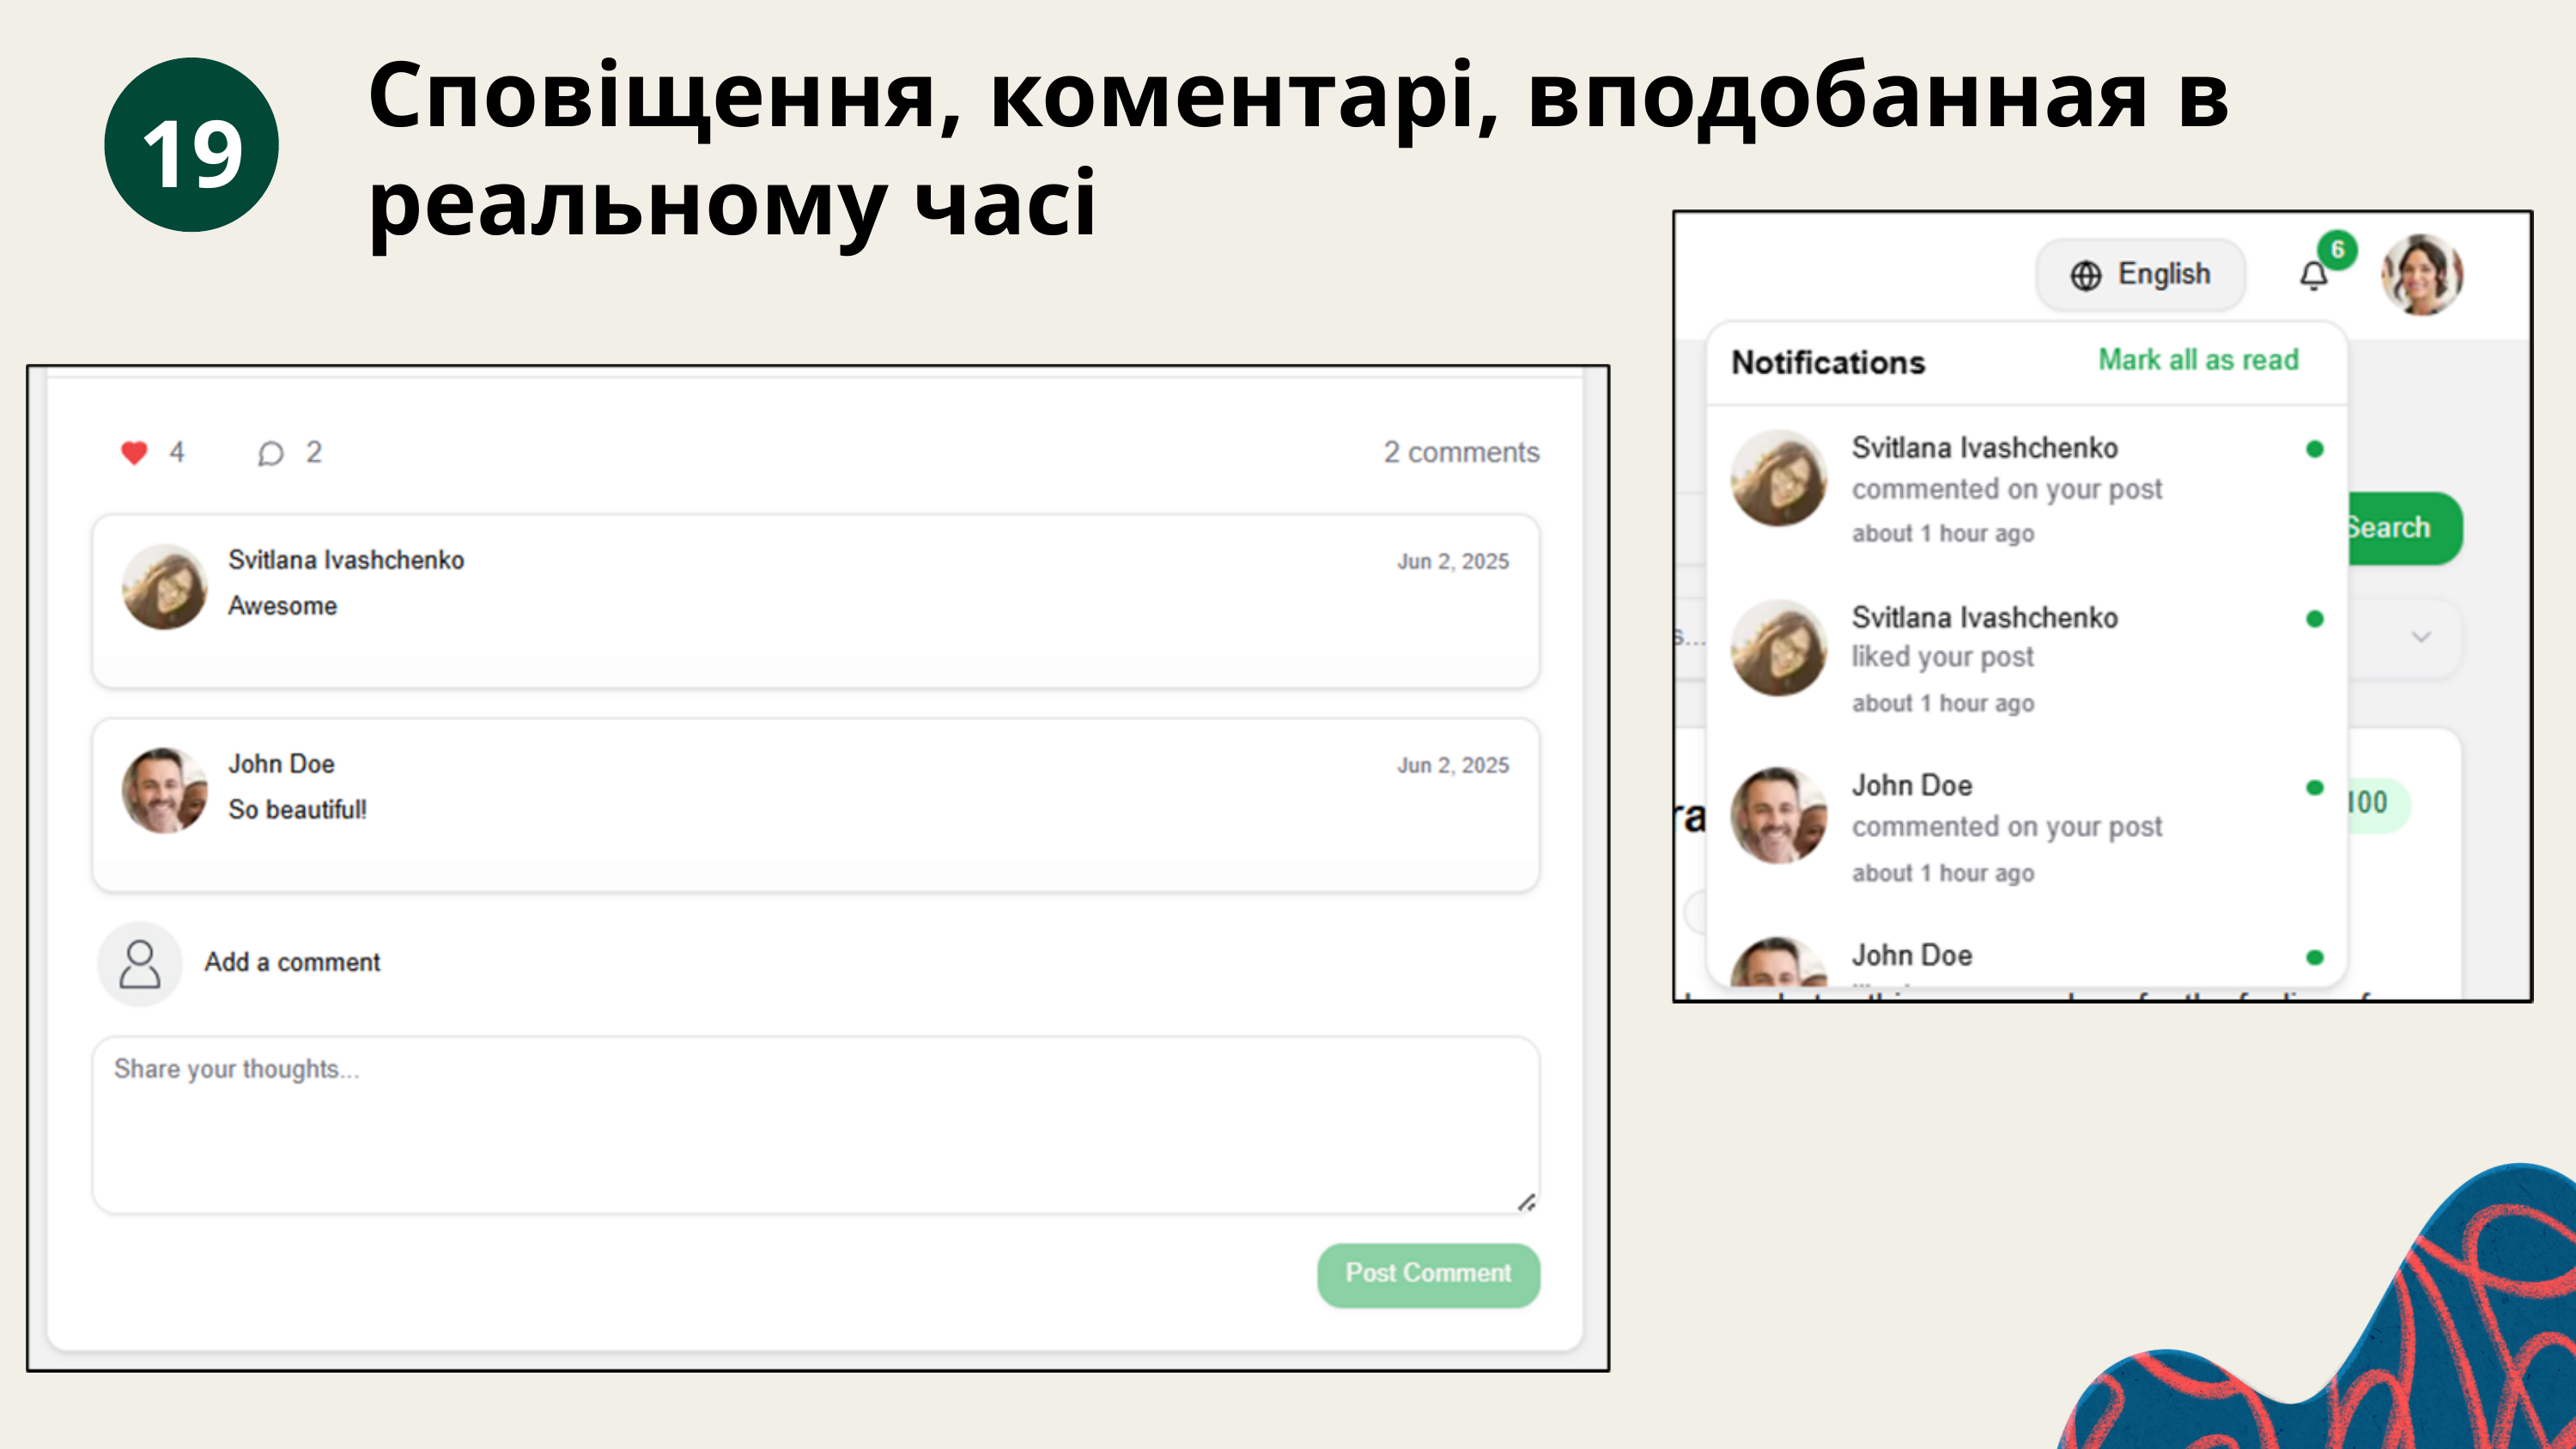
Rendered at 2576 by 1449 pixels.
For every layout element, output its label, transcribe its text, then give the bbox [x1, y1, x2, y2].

text_box [1672, 209, 2535, 1003]
text_box [26, 364, 1611, 1373]
text_box [2042, 1162, 2576, 1449]
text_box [104, 57, 280, 233]
text_box Сповіщення, коментарі, вподобанная в реальному часі [366, 36, 2379, 253]
